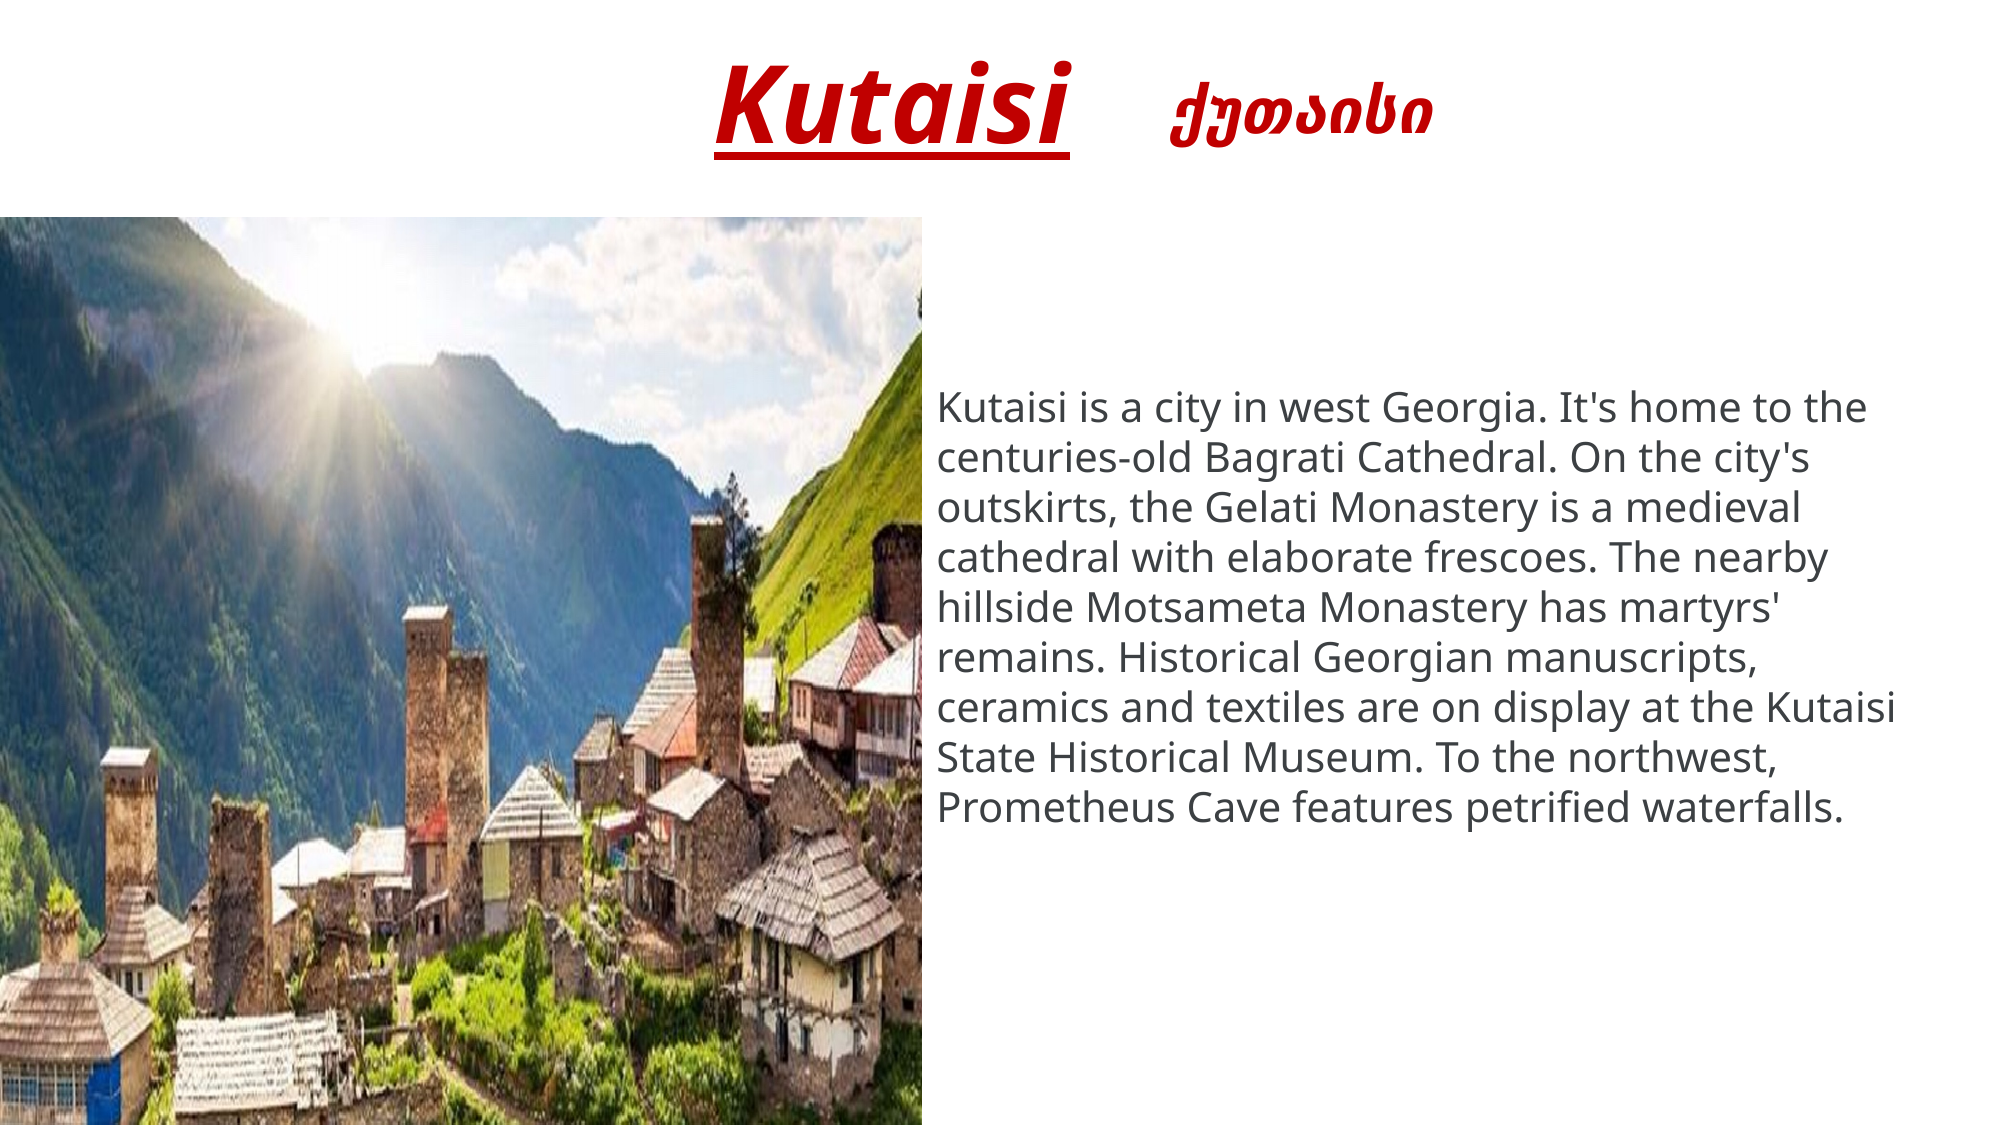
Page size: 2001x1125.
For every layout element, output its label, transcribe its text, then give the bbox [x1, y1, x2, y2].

text_box ქუთაისი [1154, 63, 2000, 153]
text_box Kutaisi is a city in west Georgia. It's home to the centuries-old Bagrati Cathedral. On the city's outskirts, the Gelati Monastery is a medieval cathedral with elaborate frescoes. The nearby hillside Motsameta Monastery has martyrs' remains. Historical Georgian manuscripts, ceramics and textiles are on display at the Kutaisi State Historical Museum. To the northwest, Prometheus Cave features petrified waterfalls. [922, 373, 1943, 839]
picture [0, 217, 922, 1125]
title Kutaisi [699, 0, 2000, 218]
